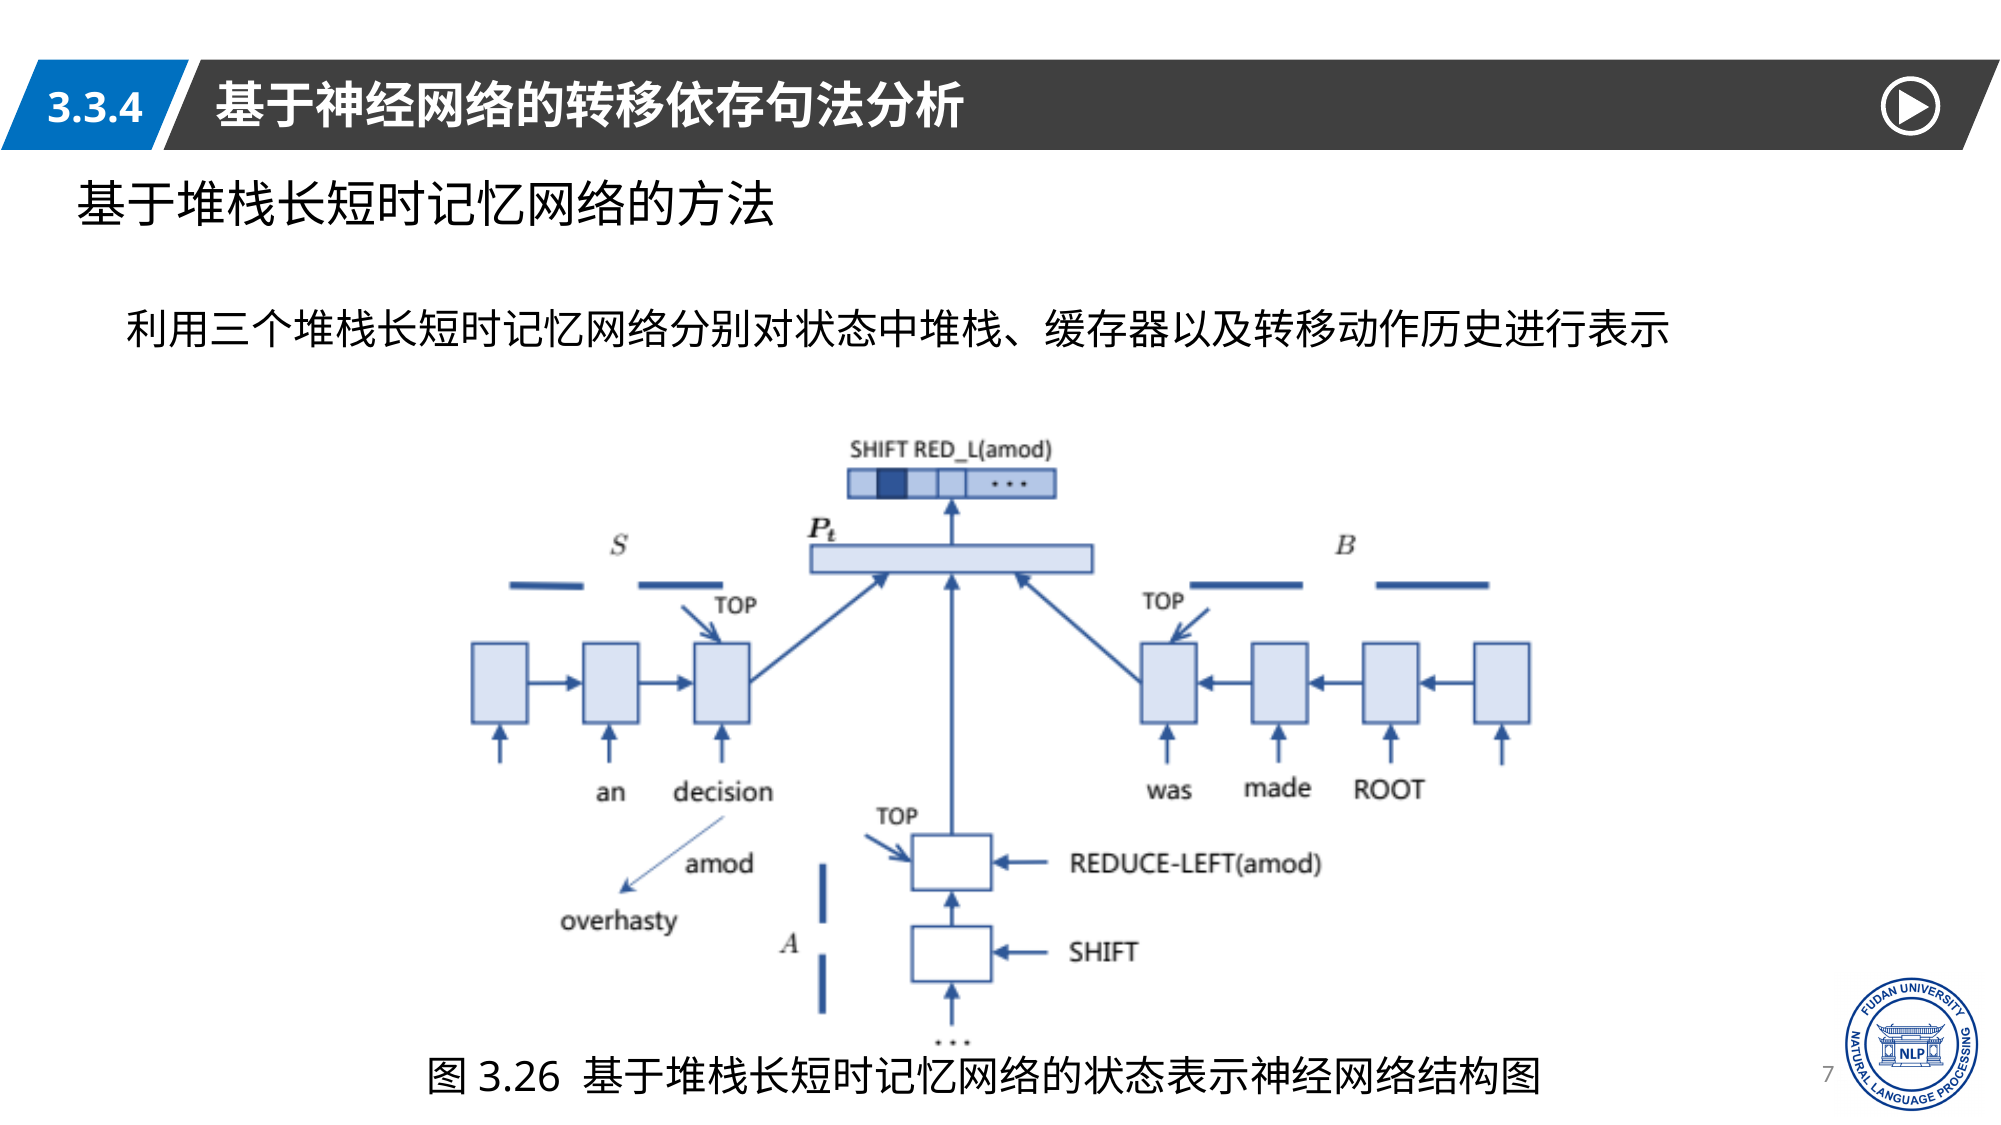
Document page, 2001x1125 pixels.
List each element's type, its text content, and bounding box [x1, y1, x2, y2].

text_box 图3.26 基于堆栈长短时记忆网络的状态表示神经网络结构图 [408, 1042, 1561, 1108]
picture [465, 424, 1535, 1059]
text_box [32, 59, 189, 120]
text_box [163, 59, 2000, 150]
text_box 基于堆栈长短时记忆网络的方法 [62, 165, 1062, 241]
text_box 利用三个堆栈长短时记忆网络分别对状态中堆栈、缓存器以及转移动作历史进行表示 [111, 295, 1715, 361]
slide_number 71 [1561, 1042, 1863, 1103]
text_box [1883, 78, 1939, 134]
text_box 基于神经网络的转移依存句法分析 [200, 66, 981, 142]
picture [1834, 972, 1985, 1117]
text_box [1, 89, 157, 150]
text_box 3.3.4 [26, 73, 164, 138]
